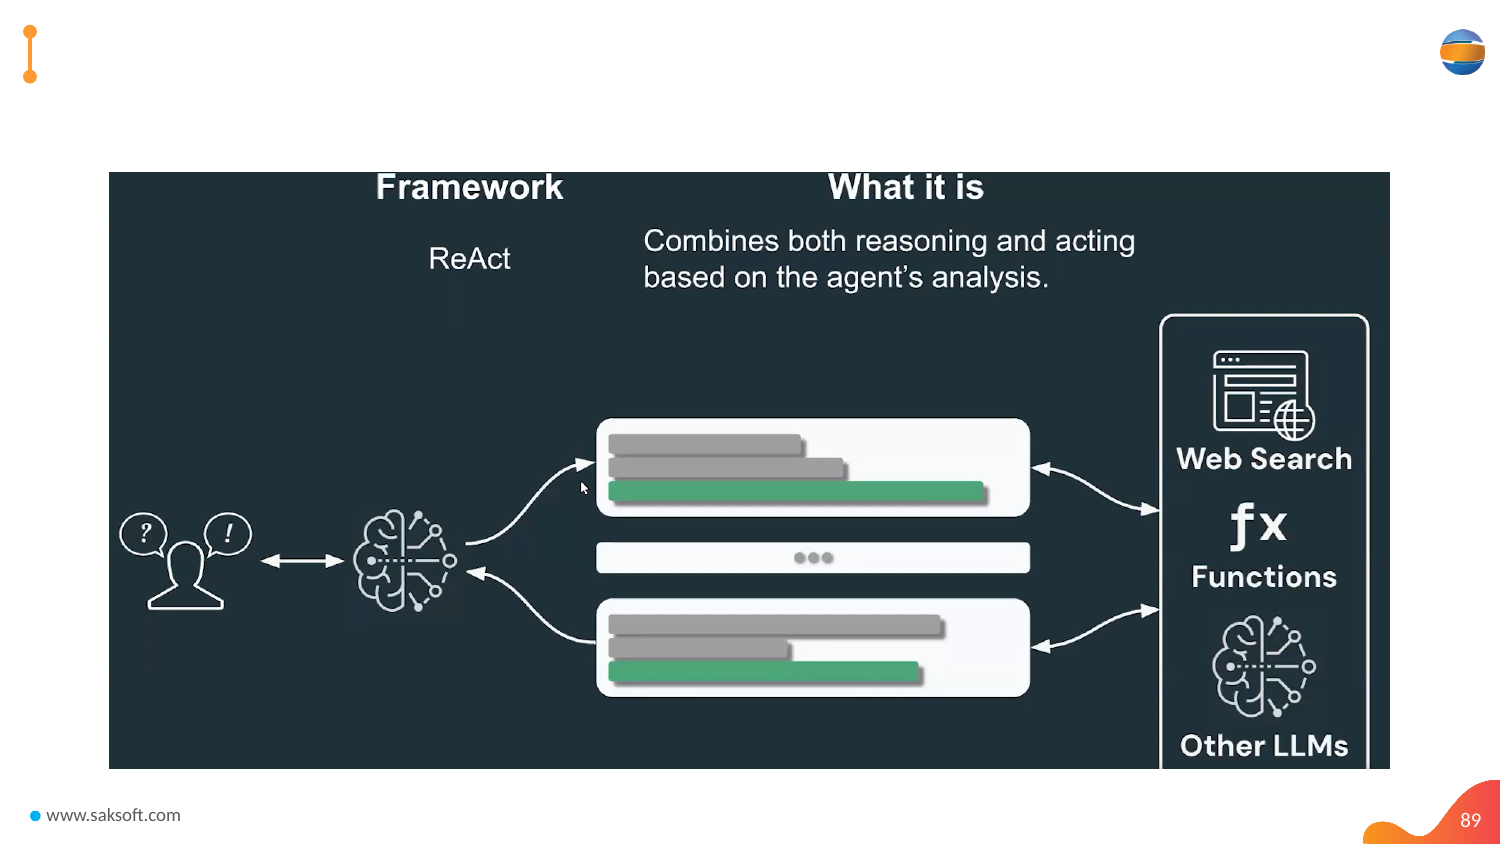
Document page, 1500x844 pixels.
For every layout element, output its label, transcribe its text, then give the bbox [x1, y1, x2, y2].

slide_number 89 [1442, 798, 1500, 844]
picture [109, 172, 1391, 769]
picture [1440, 29, 1485, 75]
